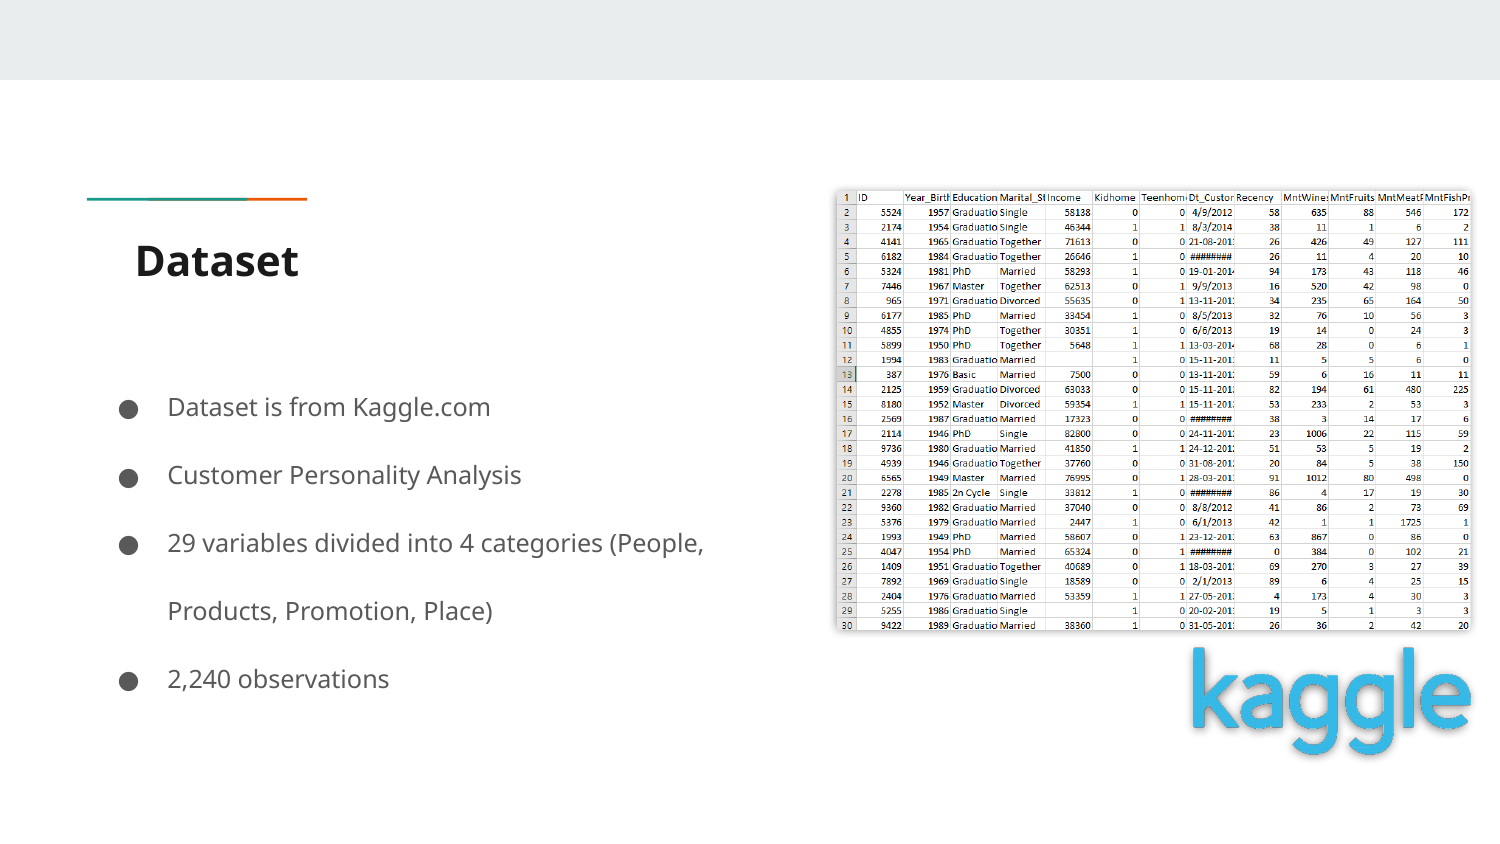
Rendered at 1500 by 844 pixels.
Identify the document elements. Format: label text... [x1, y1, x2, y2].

list Dataset is from Kaggle.com Customer Personality Analysis 29 variables divided into 4 categories (People, Products, Promotion, Place) 2,240 observations [77, 341, 775, 712]
picture [837, 190, 1471, 630]
picture [1193, 647, 1471, 755]
title Dataset [119, 216, 830, 305]
